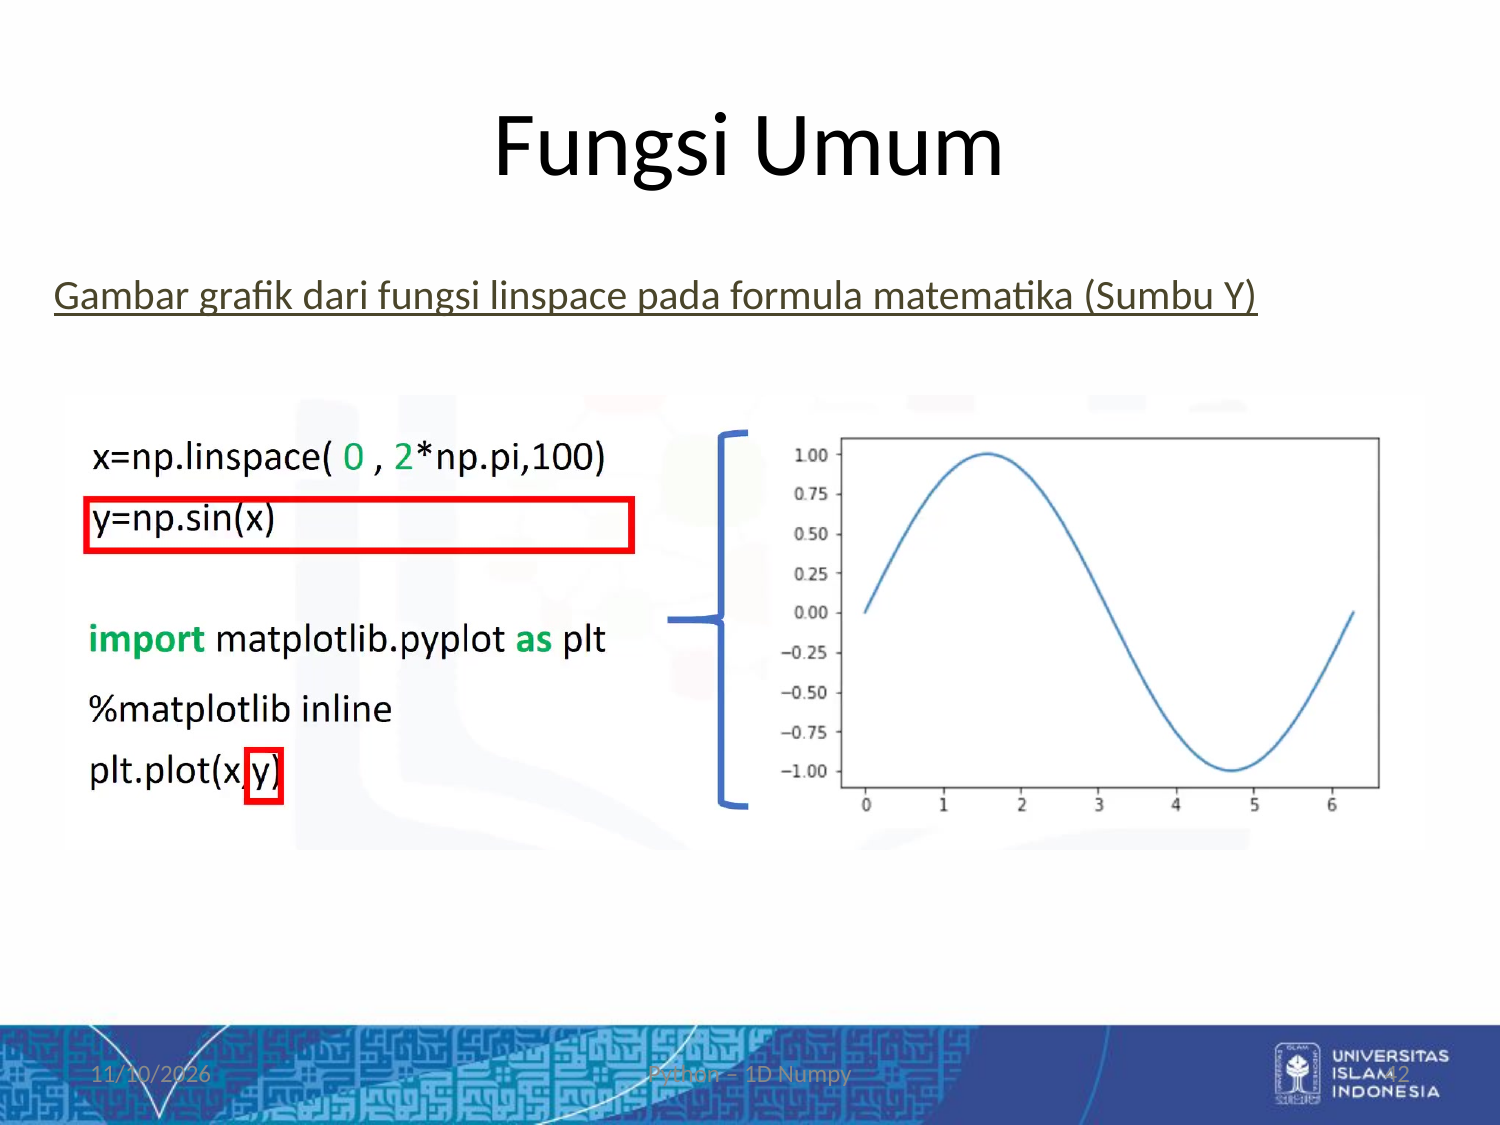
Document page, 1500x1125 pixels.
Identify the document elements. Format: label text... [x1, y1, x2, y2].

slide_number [75, 1042, 425, 1103]
title Fungsi Umum [75, 45, 1425, 233]
text_box Gambar grafik dari fungsi linspace pada formula matematika (Sumbu Y) [38, 236, 1485, 350]
picture [0, 0, 1500, 1125]
slide_number 42 [1074, 1042, 1425, 1103]
footer Python – 1D Numpy [512, 1042, 988, 1103]
